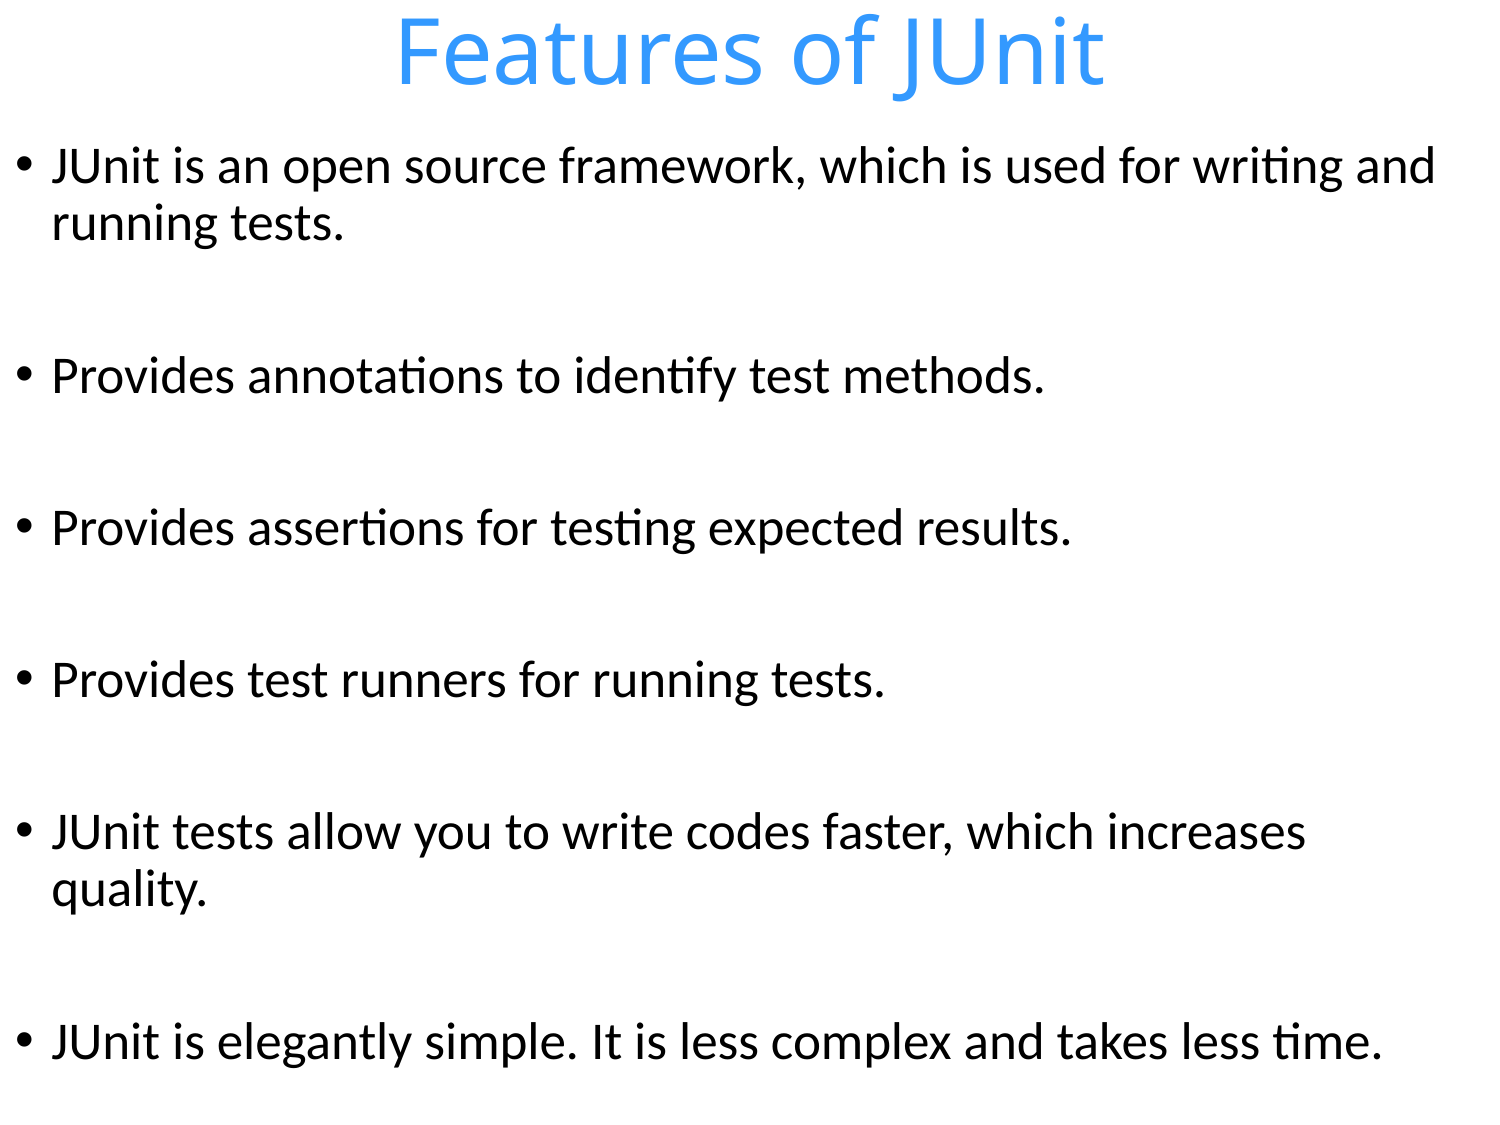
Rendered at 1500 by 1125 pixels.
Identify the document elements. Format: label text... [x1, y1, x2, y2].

title Features of JUnit [103, 0, 1397, 130]
list JUnit is an open source framework, which is used for writing and running tests. Provides annotations to identify test methods. Provides assertions for testing expected results. Provides test runners for running tests. JUnit tests allow you to write codes faster, which increases quality. JUnit is elegantly simple. It is less complex and takes less time. [0, 130, 1491, 1079]
